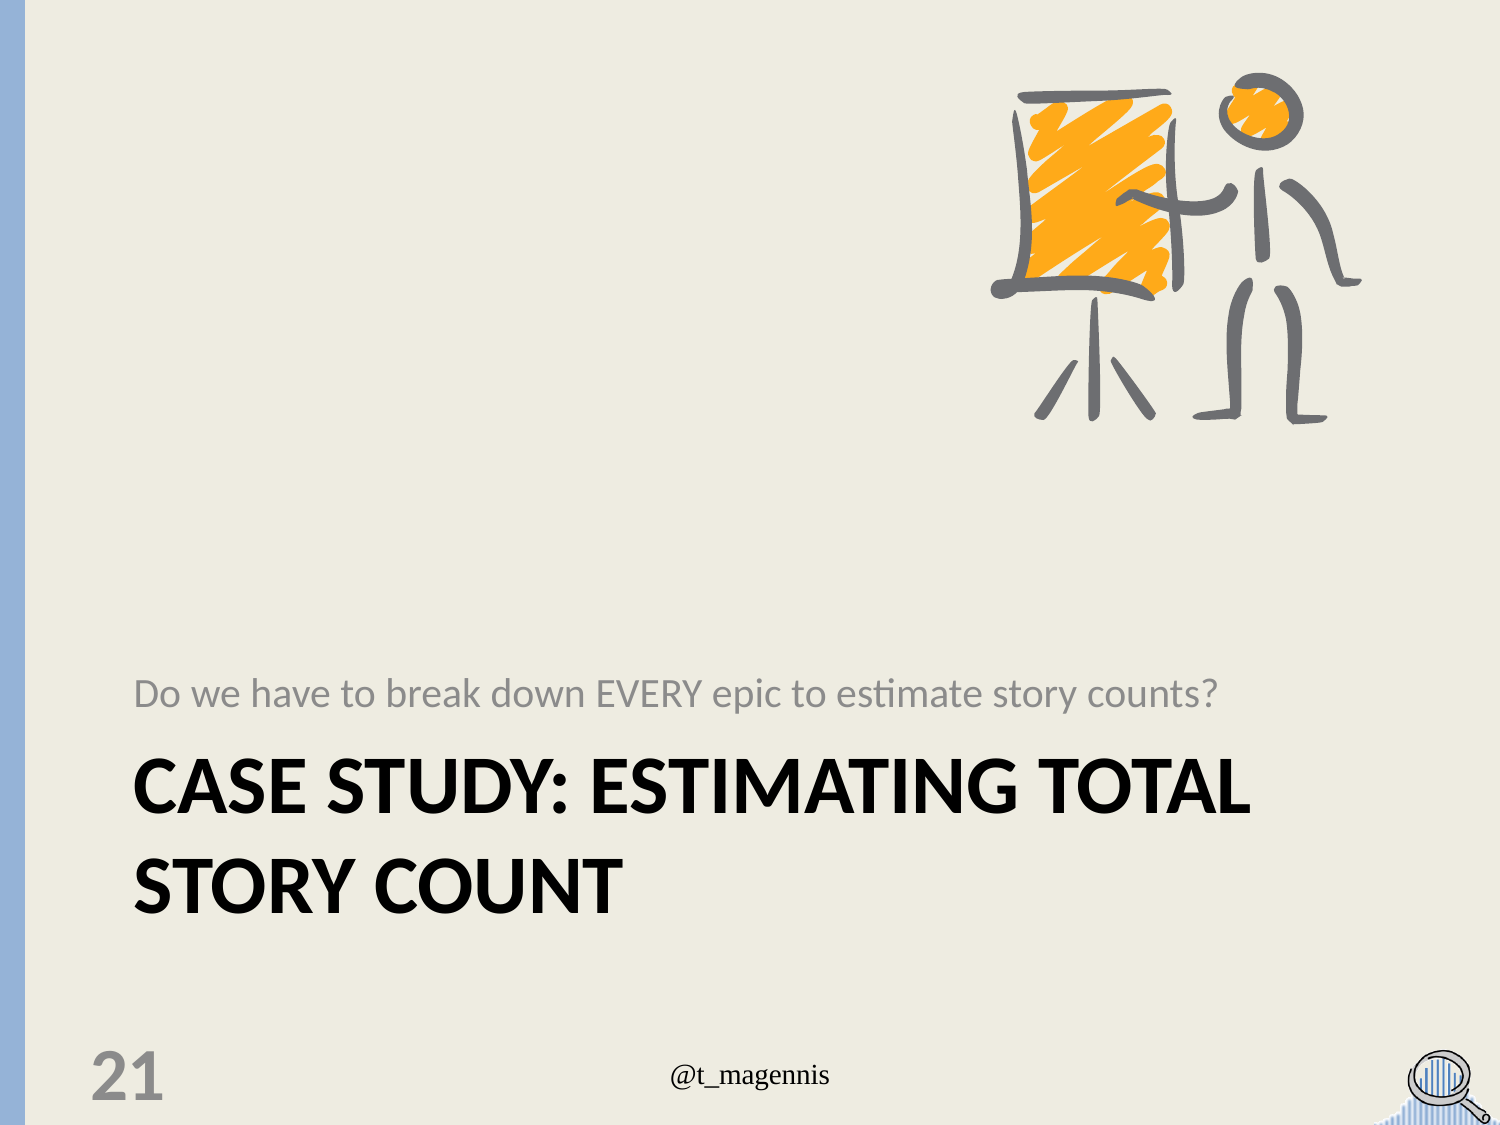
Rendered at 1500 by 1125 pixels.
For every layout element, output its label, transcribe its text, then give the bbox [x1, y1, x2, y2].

picture [1374, 1046, 1500, 1125]
footer @t_magennis [512, 1042, 988, 1103]
list Do we have to break down EVERY epic to estimate story counts? [118, 476, 1394, 723]
slide_number 21 [75, 1040, 425, 1100]
title Case study: estimating total story count [118, 723, 1394, 947]
